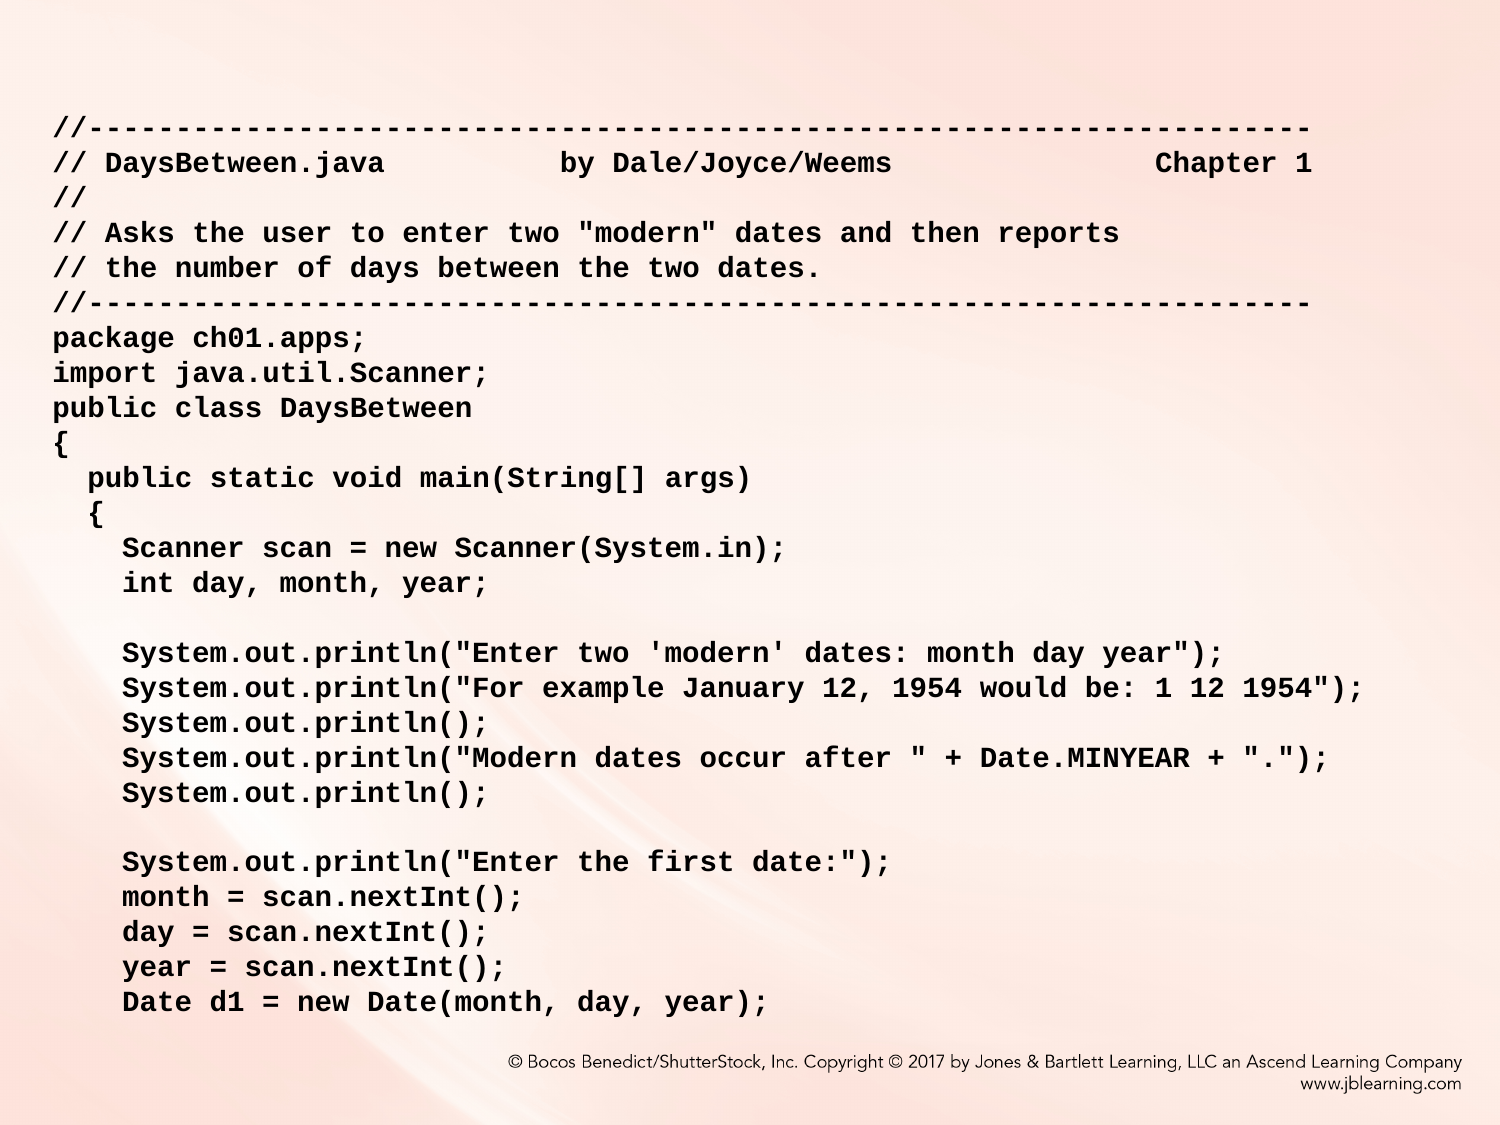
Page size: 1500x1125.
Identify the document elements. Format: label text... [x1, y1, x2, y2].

text_box //---------------------------------------------------------------------- // DaysBetween.java by Dale/Joyce/Weems Chapter 1 // // Asks the user to enter two "modern" dates and then reports // the number of days between the two dates. //---------------------------------------------------------------------- package ch01.apps; import java.util.Scanner; public class DaysBetween { public static void main(String[] args) { Scanner scan = new Scanner(System.in); int day, month, year; System.out.println("Enter two 'modern' dates: month day year"); System.out.println("For example January 12, 1954 would be: 1 12 1954"); System.out.println(); System.out.println("Modern dates occur after " + Date.MINYEAR + "."); System.out.println(); System.out.println("Enter the first date:"); month = scan.nextInt(); day = scan.nextInt(); year = scan.nextInt(); Date d1 = new Date(month, day, year); [37, 101, 1500, 1060]
picture [0, 0, 1500, 1125]
